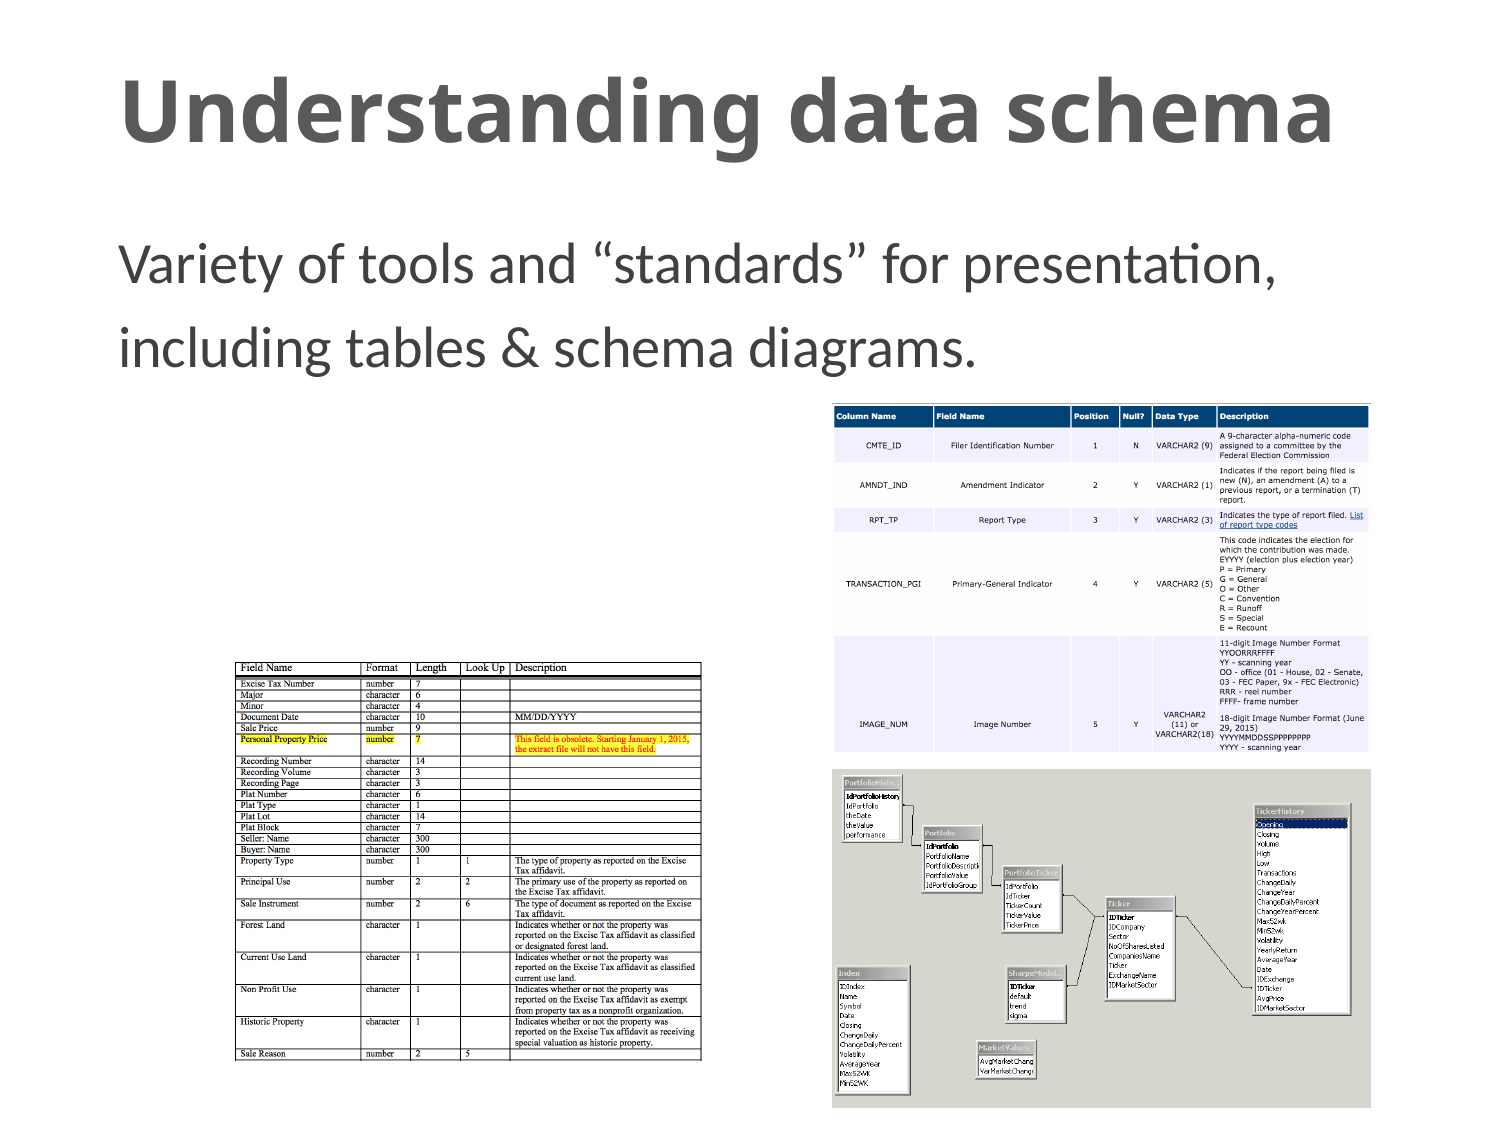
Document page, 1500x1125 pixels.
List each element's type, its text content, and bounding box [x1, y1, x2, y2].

title Understanding data schema [103, 59, 1397, 170]
picture [832, 769, 1371, 1108]
list Variety of tools and “standards” for presentation, including tables & schema diagrams. [103, 204, 1397, 1014]
picture [232, 658, 703, 1061]
picture [832, 403, 1371, 752]
